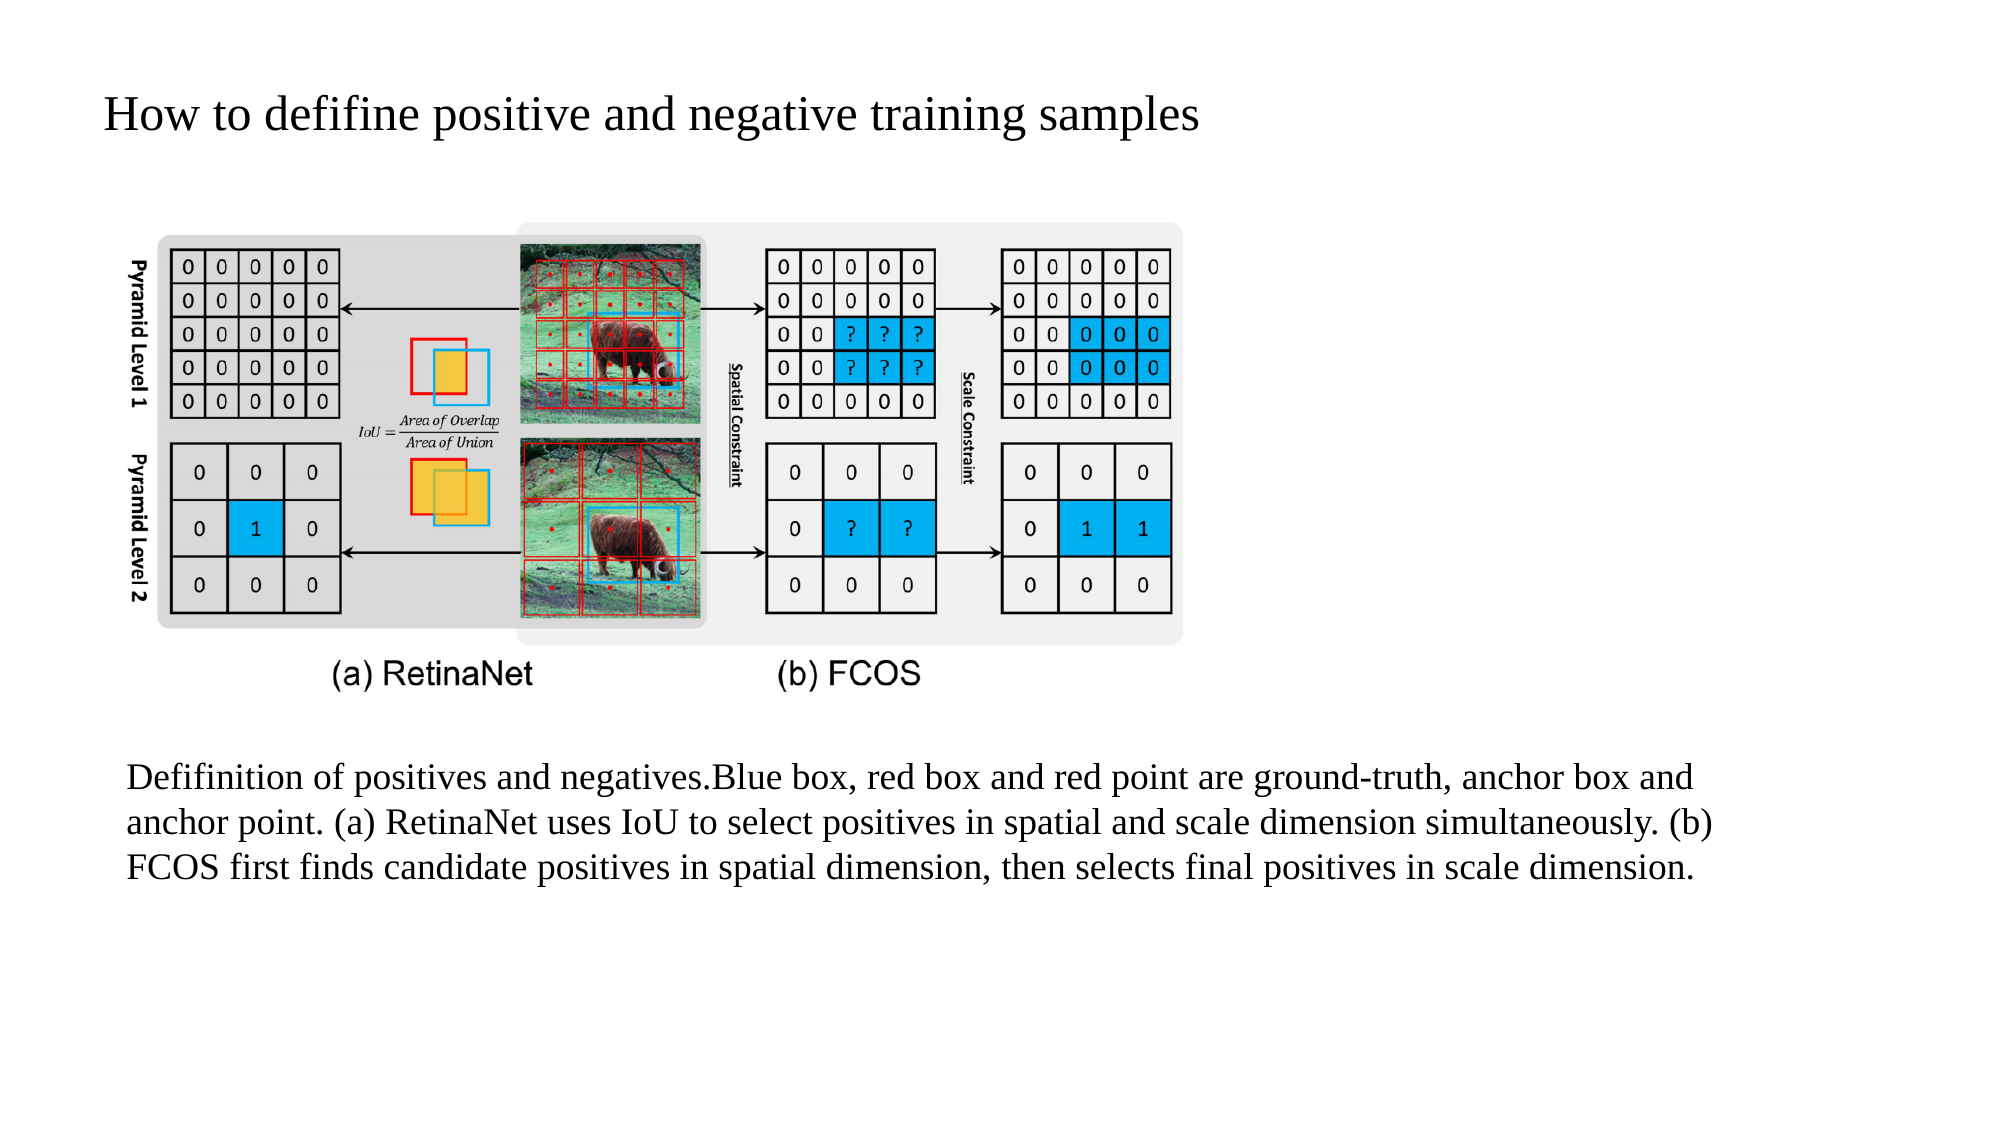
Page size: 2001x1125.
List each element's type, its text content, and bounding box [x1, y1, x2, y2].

text_box Defifinition of positives and negatives.Blue box, red box and red point are ground-truth, anchor box and anchor point. (a) RetinaNet uses IoU to select positives in spatial and scale dimension simultaneously. (b) FCOS first finds candidate positives in spatial dimension, then selects final positives in scale dimension. [111, 744, 1748, 895]
text_box How to defifine positive and negative training samples [88, 73, 1633, 149]
picture [61, 169, 1253, 736]
